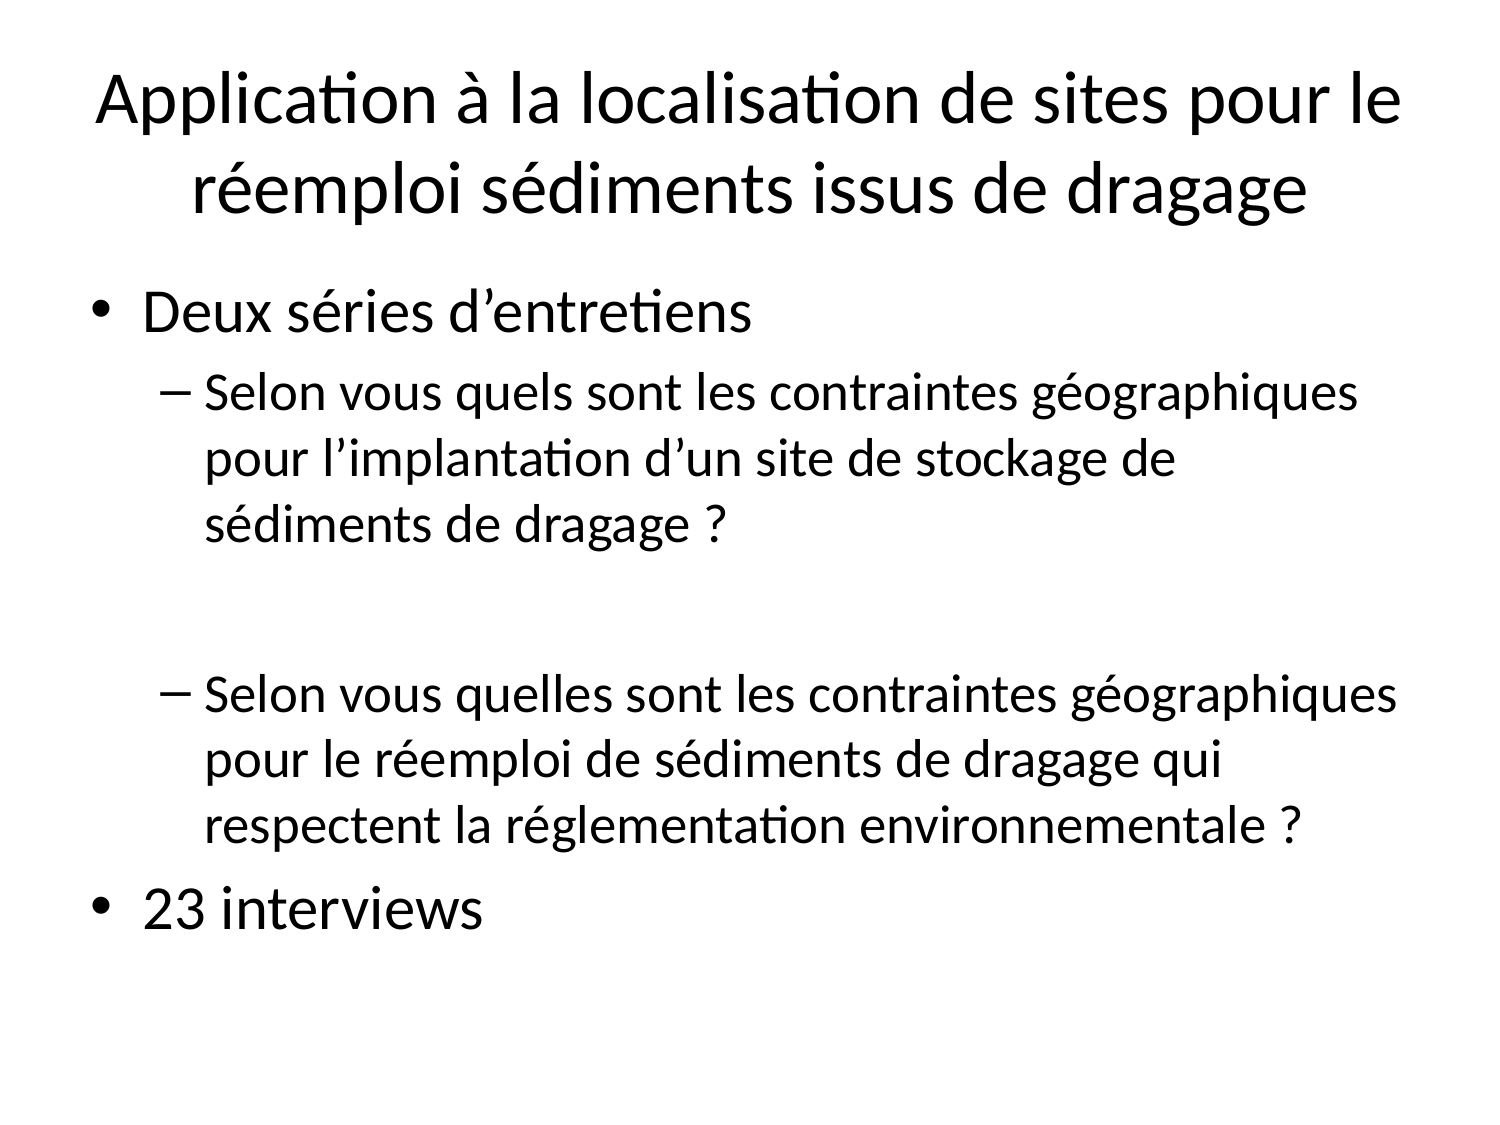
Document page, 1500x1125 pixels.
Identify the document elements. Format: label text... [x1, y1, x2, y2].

title Application à la localisation de sites pour le réemploi sédiments issus de dragage [0, 45, 1500, 233]
list Deux séries d’entretiens Selon vous quels sont les contraintes géographiques pour l’implantation d’un site de stockage de sédiments de dragage ? Selon vous quelles sont les contraintes géographiques pour le réemploi de sédiments de dragage qui respectent la réglementation environnementale ? 23 interviews [75, 262, 1425, 1005]
